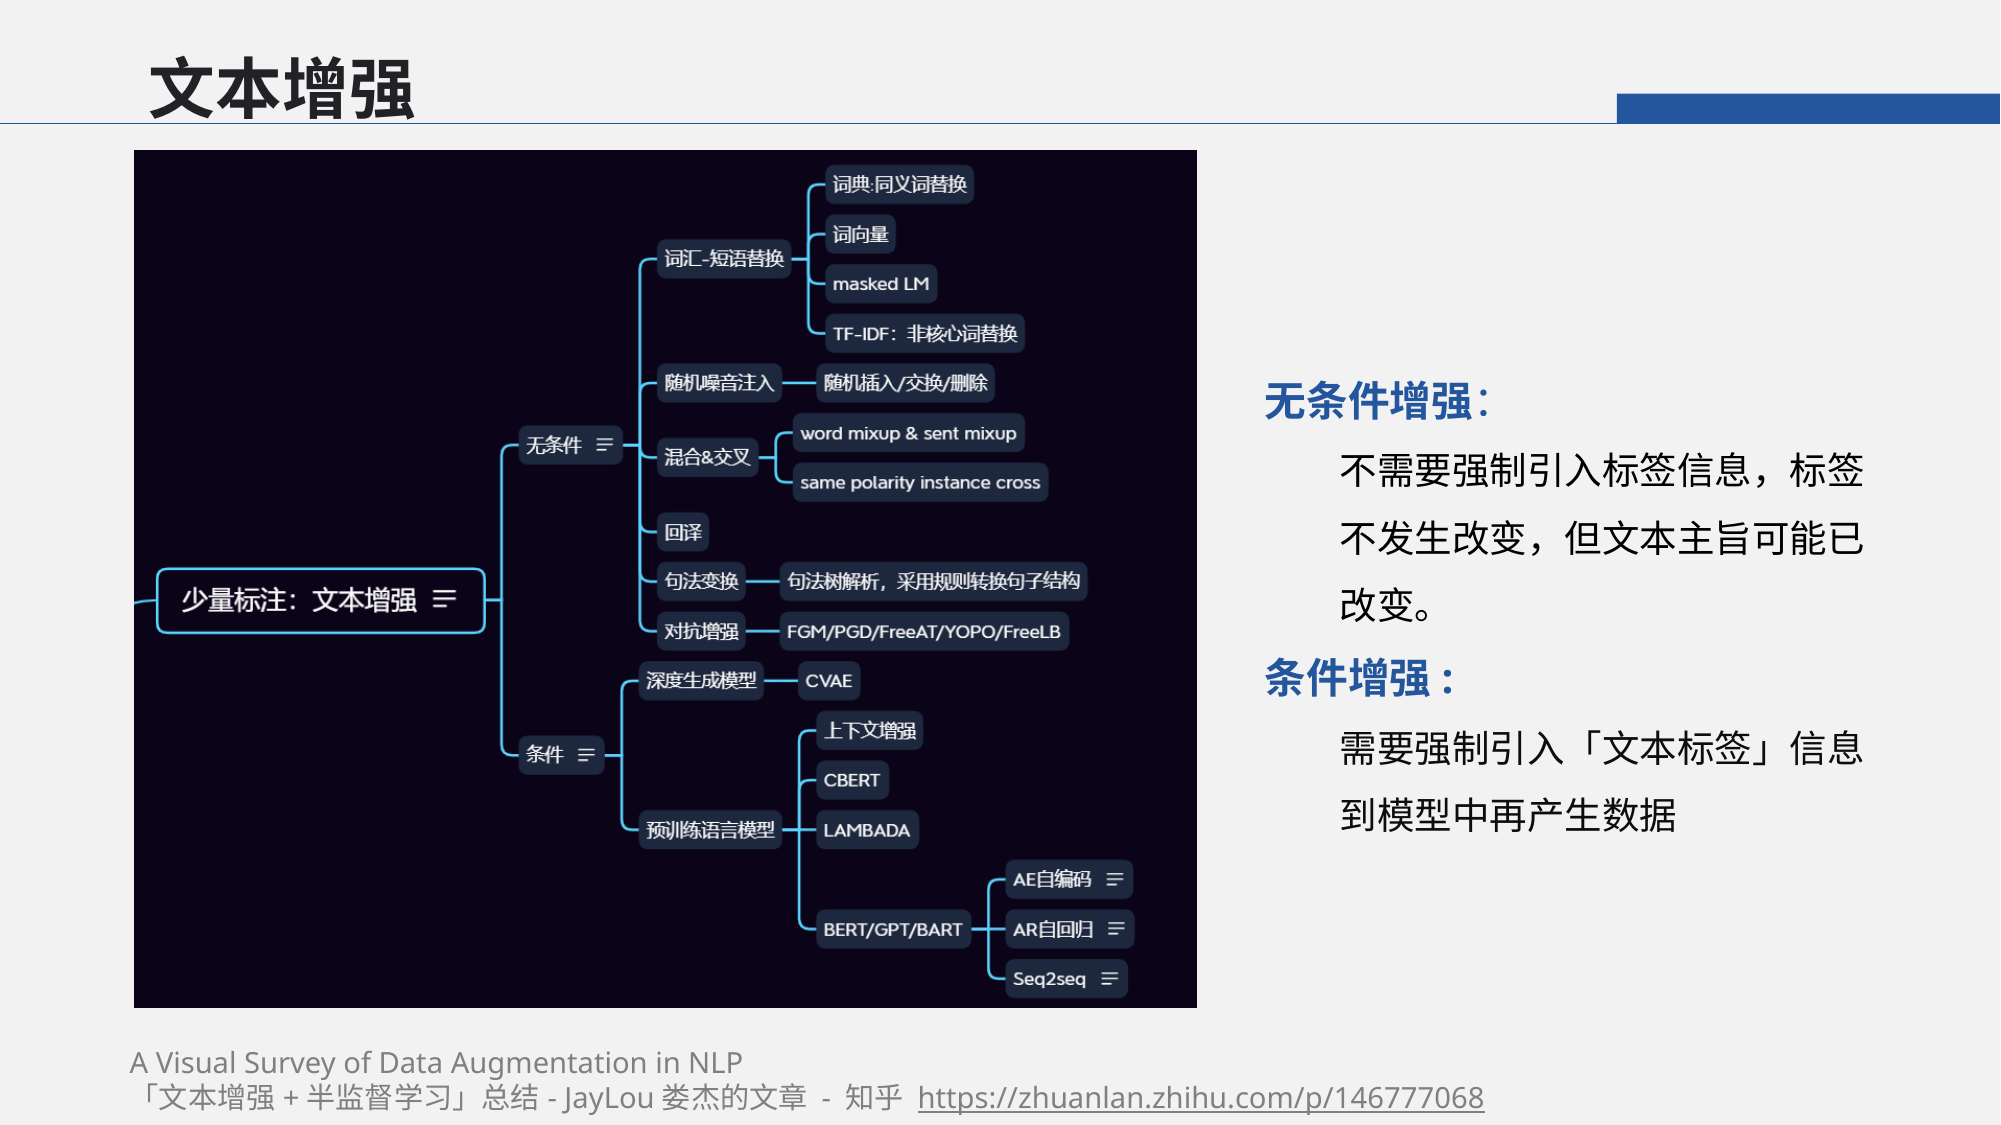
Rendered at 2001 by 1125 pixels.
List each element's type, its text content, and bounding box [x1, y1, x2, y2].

text_box A Visual Survey of Data Augmentation in NLP 「文本增强+半监督学习」总结- JayLou娄杰的文章 - 知乎 https://zhuanlan.zhihu.com/p/146777068 [114, 1036, 1820, 1125]
picture [134, 150, 1197, 1008]
text_box 无条件增强： 不需要强制引入标签信息，标签不发生改变，但文本主旨可能已改变。 条件增强: 需要强制引入「文本标签」信息到模型中再产生数据 [1249, 342, 1910, 845]
text_box 文本增强 [134, 0, 1561, 135]
